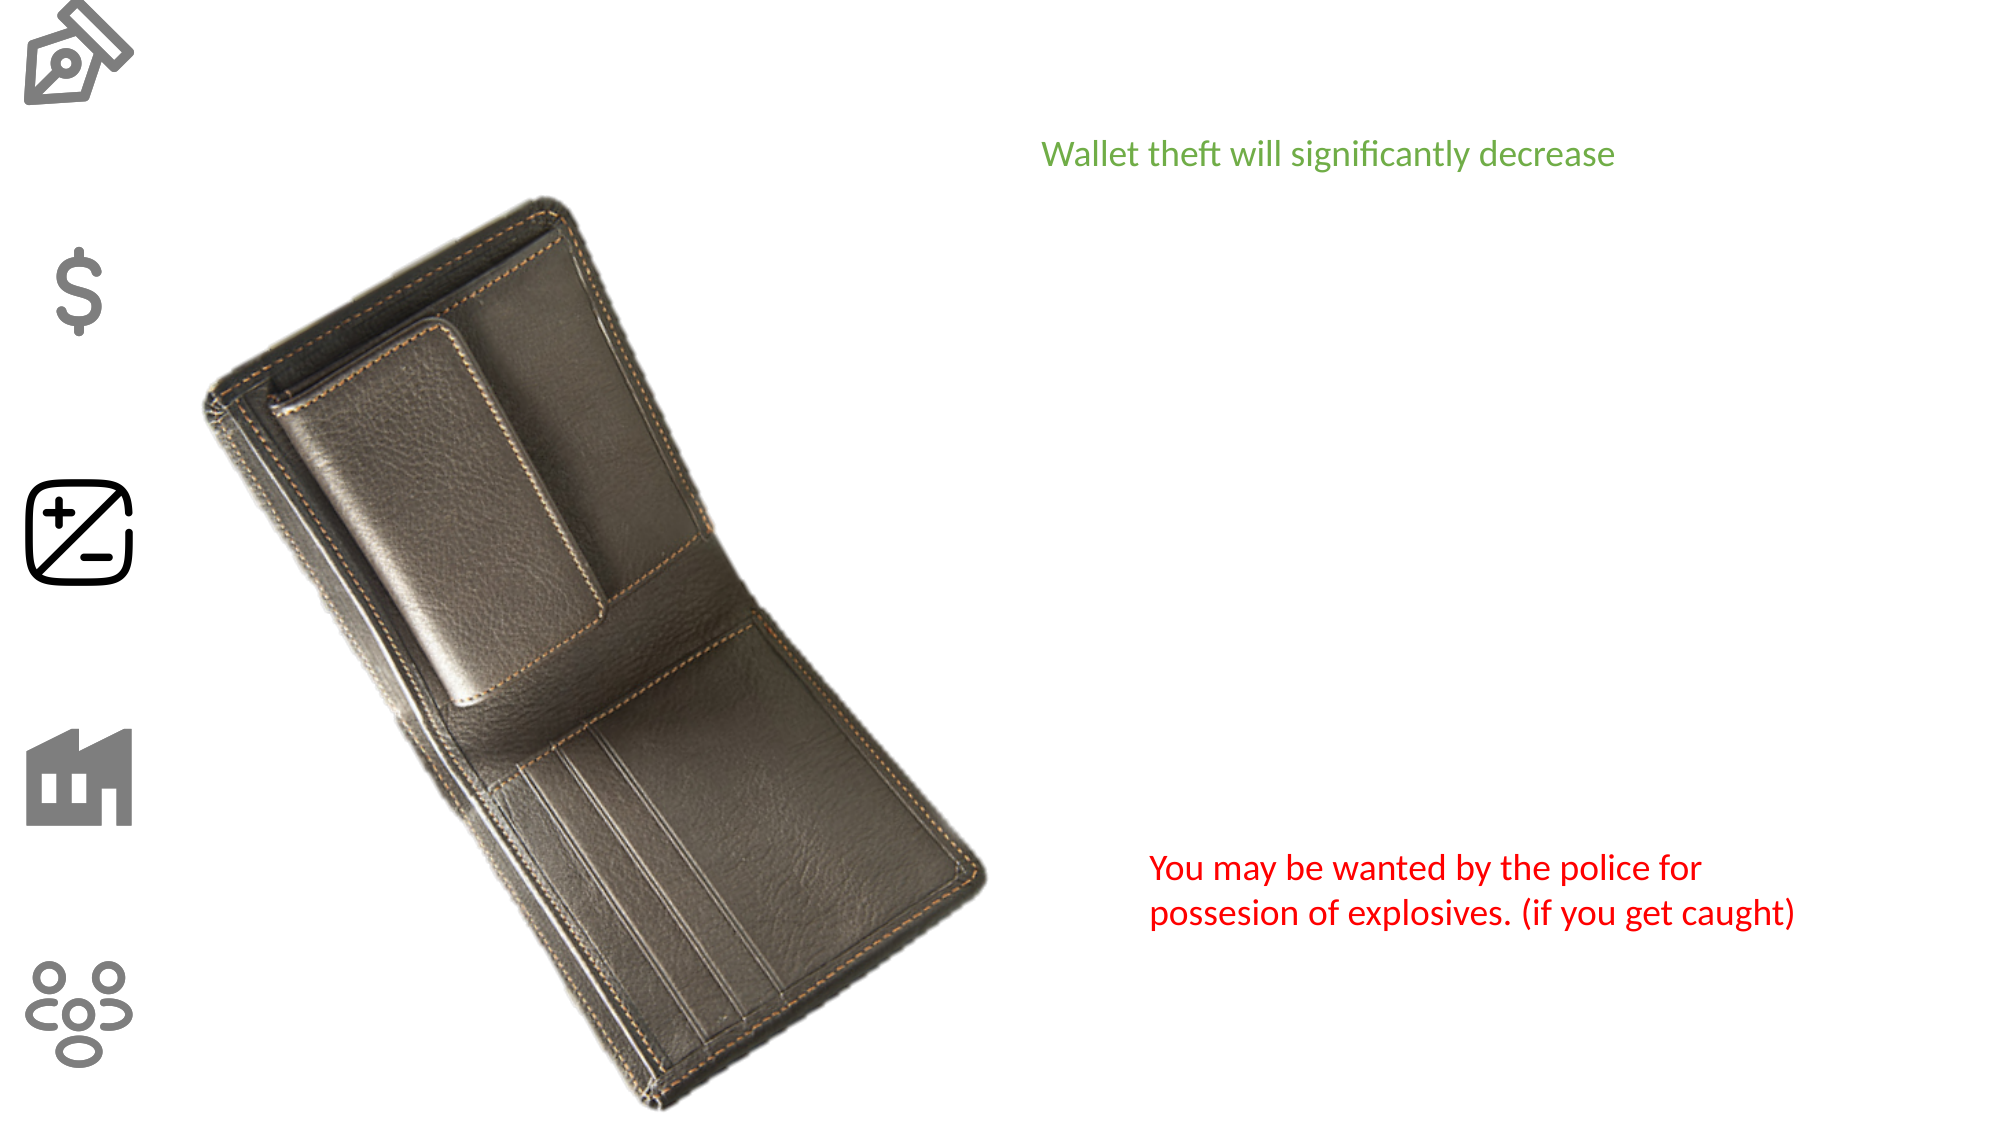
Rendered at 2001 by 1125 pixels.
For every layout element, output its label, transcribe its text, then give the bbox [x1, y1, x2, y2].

text_box You may be wanted by the police for possesion of explosives. (if you get caught) [1175, 835, 1828, 941]
picture [0, 0, 1219, 1125]
text_box Wallet theft will significantly decrease [1026, 121, 1869, 182]
picture [19, 0, 139, 110]
